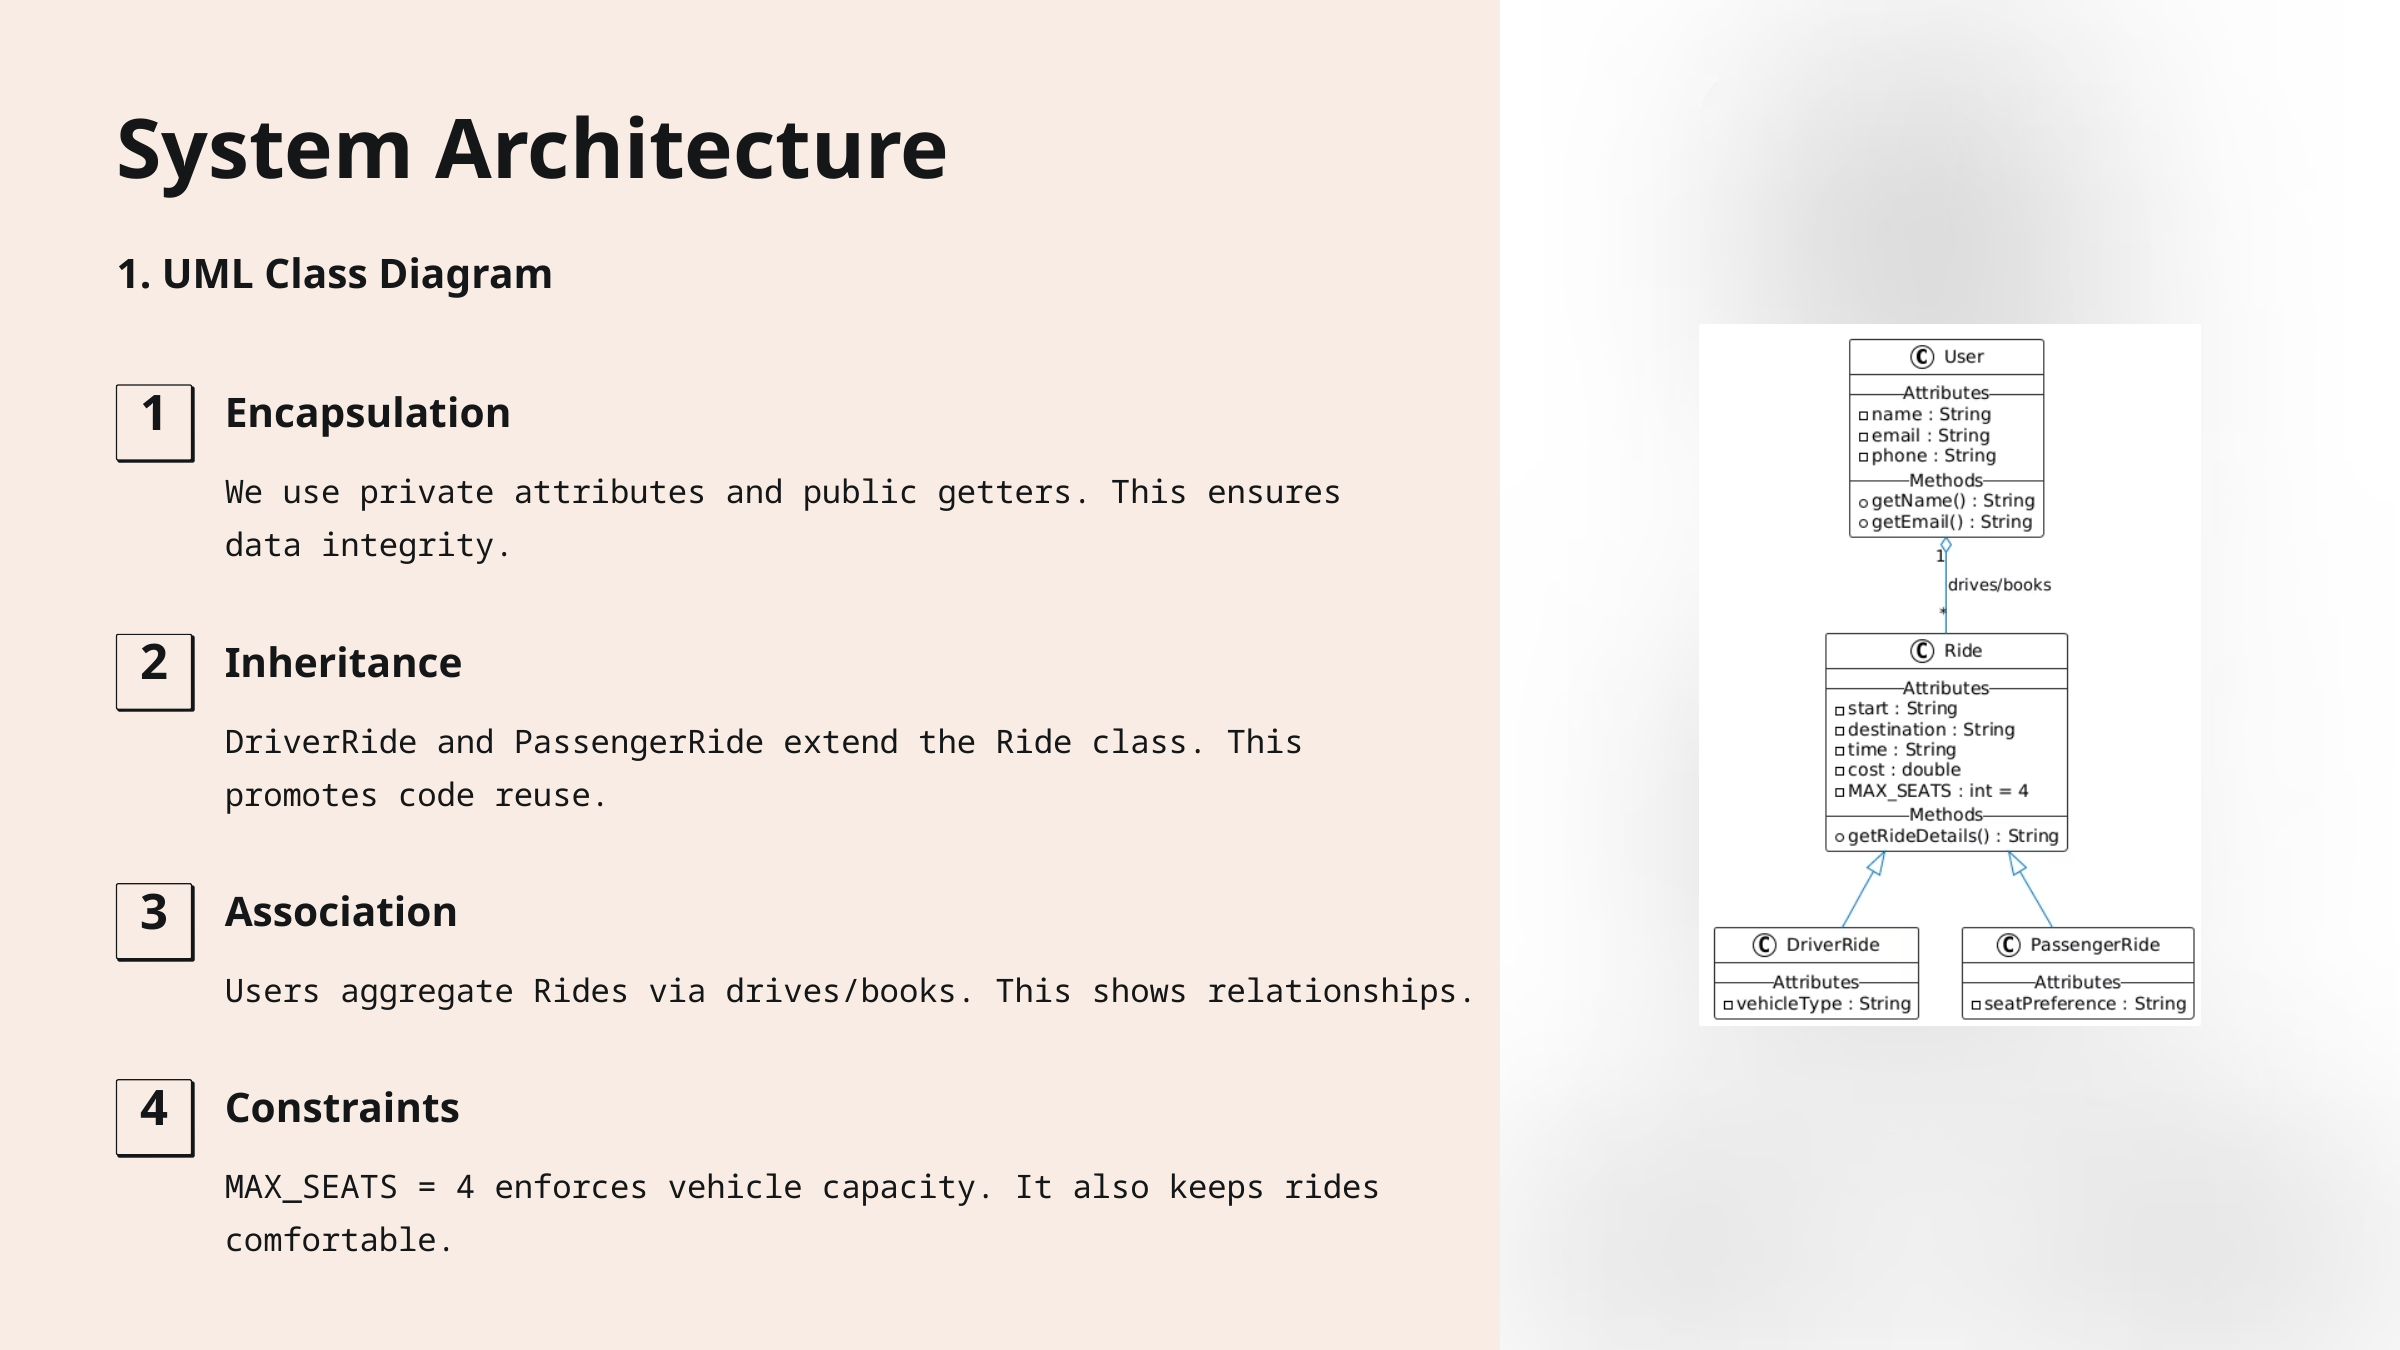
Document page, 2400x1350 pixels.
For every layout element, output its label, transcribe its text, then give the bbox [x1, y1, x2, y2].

text_box Inheritance [224, 634, 641, 687]
text_box 1 [128, 391, 179, 454]
text_box System Architecture [116, 91, 1048, 196]
text_box Users aggregate Rides via drives/books. This shows relationships. [224, 955, 1384, 1009]
text_box 4 [128, 1086, 179, 1149]
text_box [116, 385, 192, 460]
text_box [116, 883, 192, 959]
text_box [116, 1079, 192, 1155]
text_box We use private attributes and public getters. This ensures data integrity. [224, 457, 1384, 564]
text_box 3 [128, 890, 179, 953]
text_box 2 [128, 640, 179, 703]
text_box Association [224, 883, 641, 936]
text_box Encapsulation [224, 385, 641, 438]
picture [1499, 0, 2400, 1350]
text_box [116, 634, 192, 710]
text_box 1. UML Class Diagram [116, 245, 577, 298]
text_box DriverRide and PassengerRide extend the Ride class. This promotes code reuse. [224, 706, 1384, 813]
text_box MAX_SEATS = 4 enforces vehicle capacity. It also keeps rides comfortable. [224, 1151, 1384, 1259]
text_box Constraints [224, 1079, 641, 1132]
